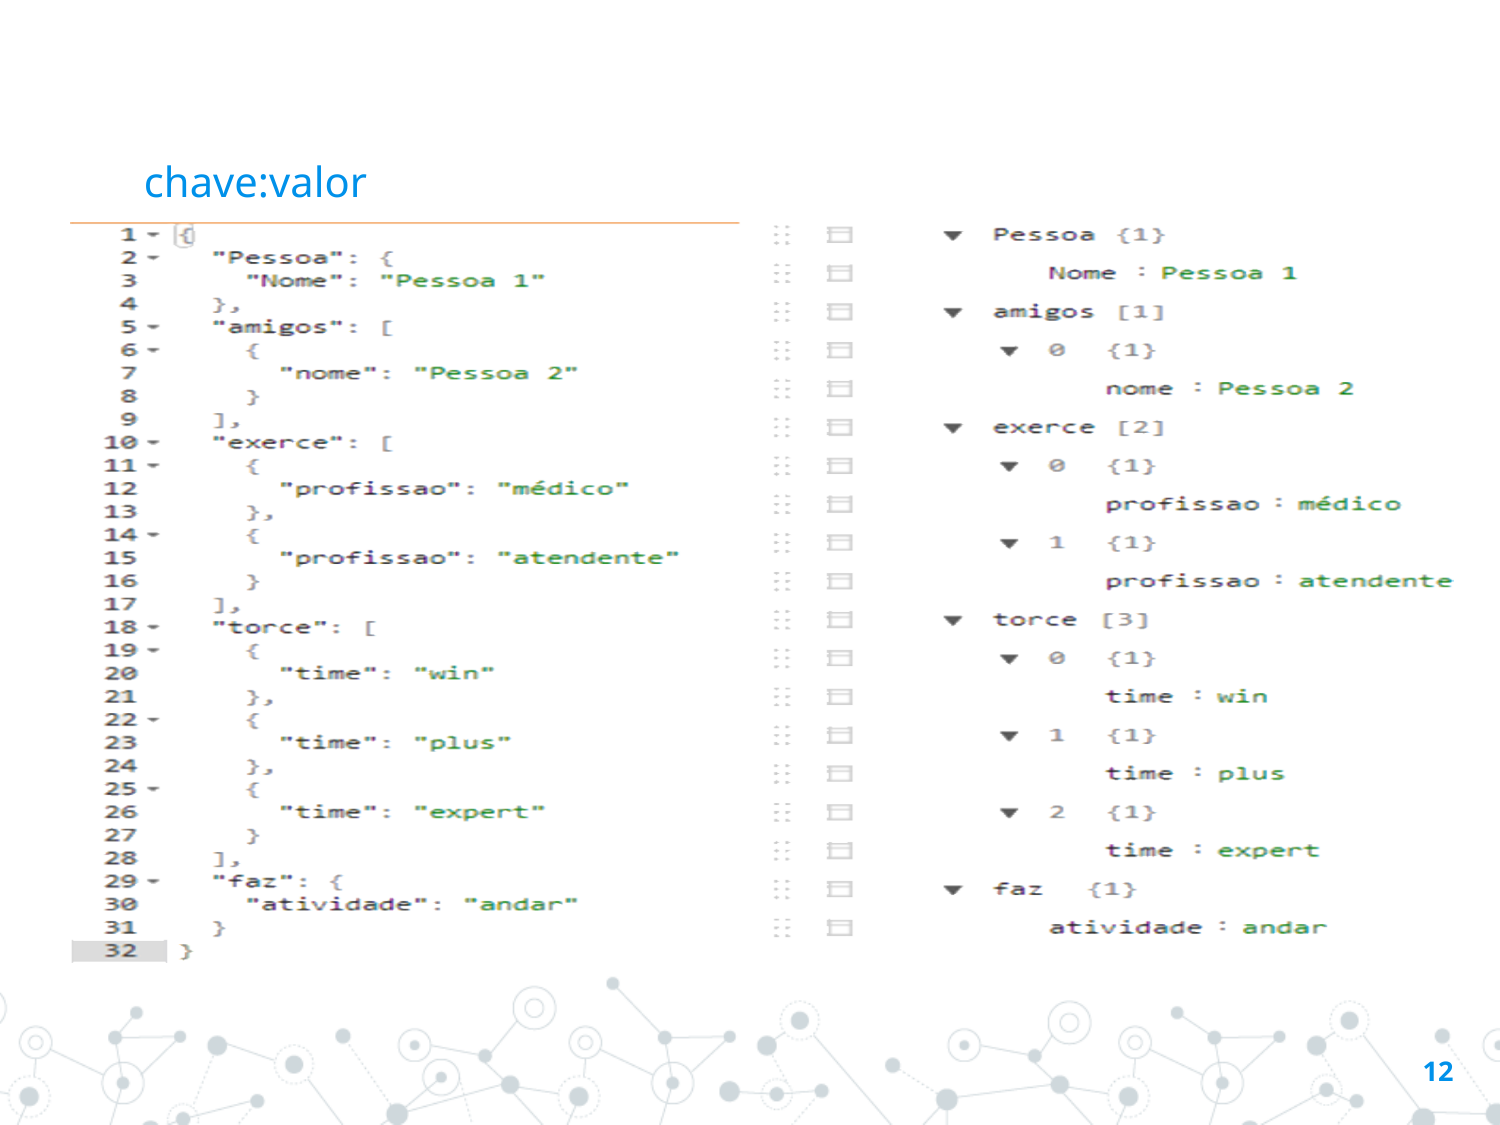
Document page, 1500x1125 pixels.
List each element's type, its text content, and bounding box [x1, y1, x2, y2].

picture [0, 0, 1500, 1125]
slide_number 12 [1378, 1038, 1469, 1125]
title chave:valor [128, 67, 1372, 220]
